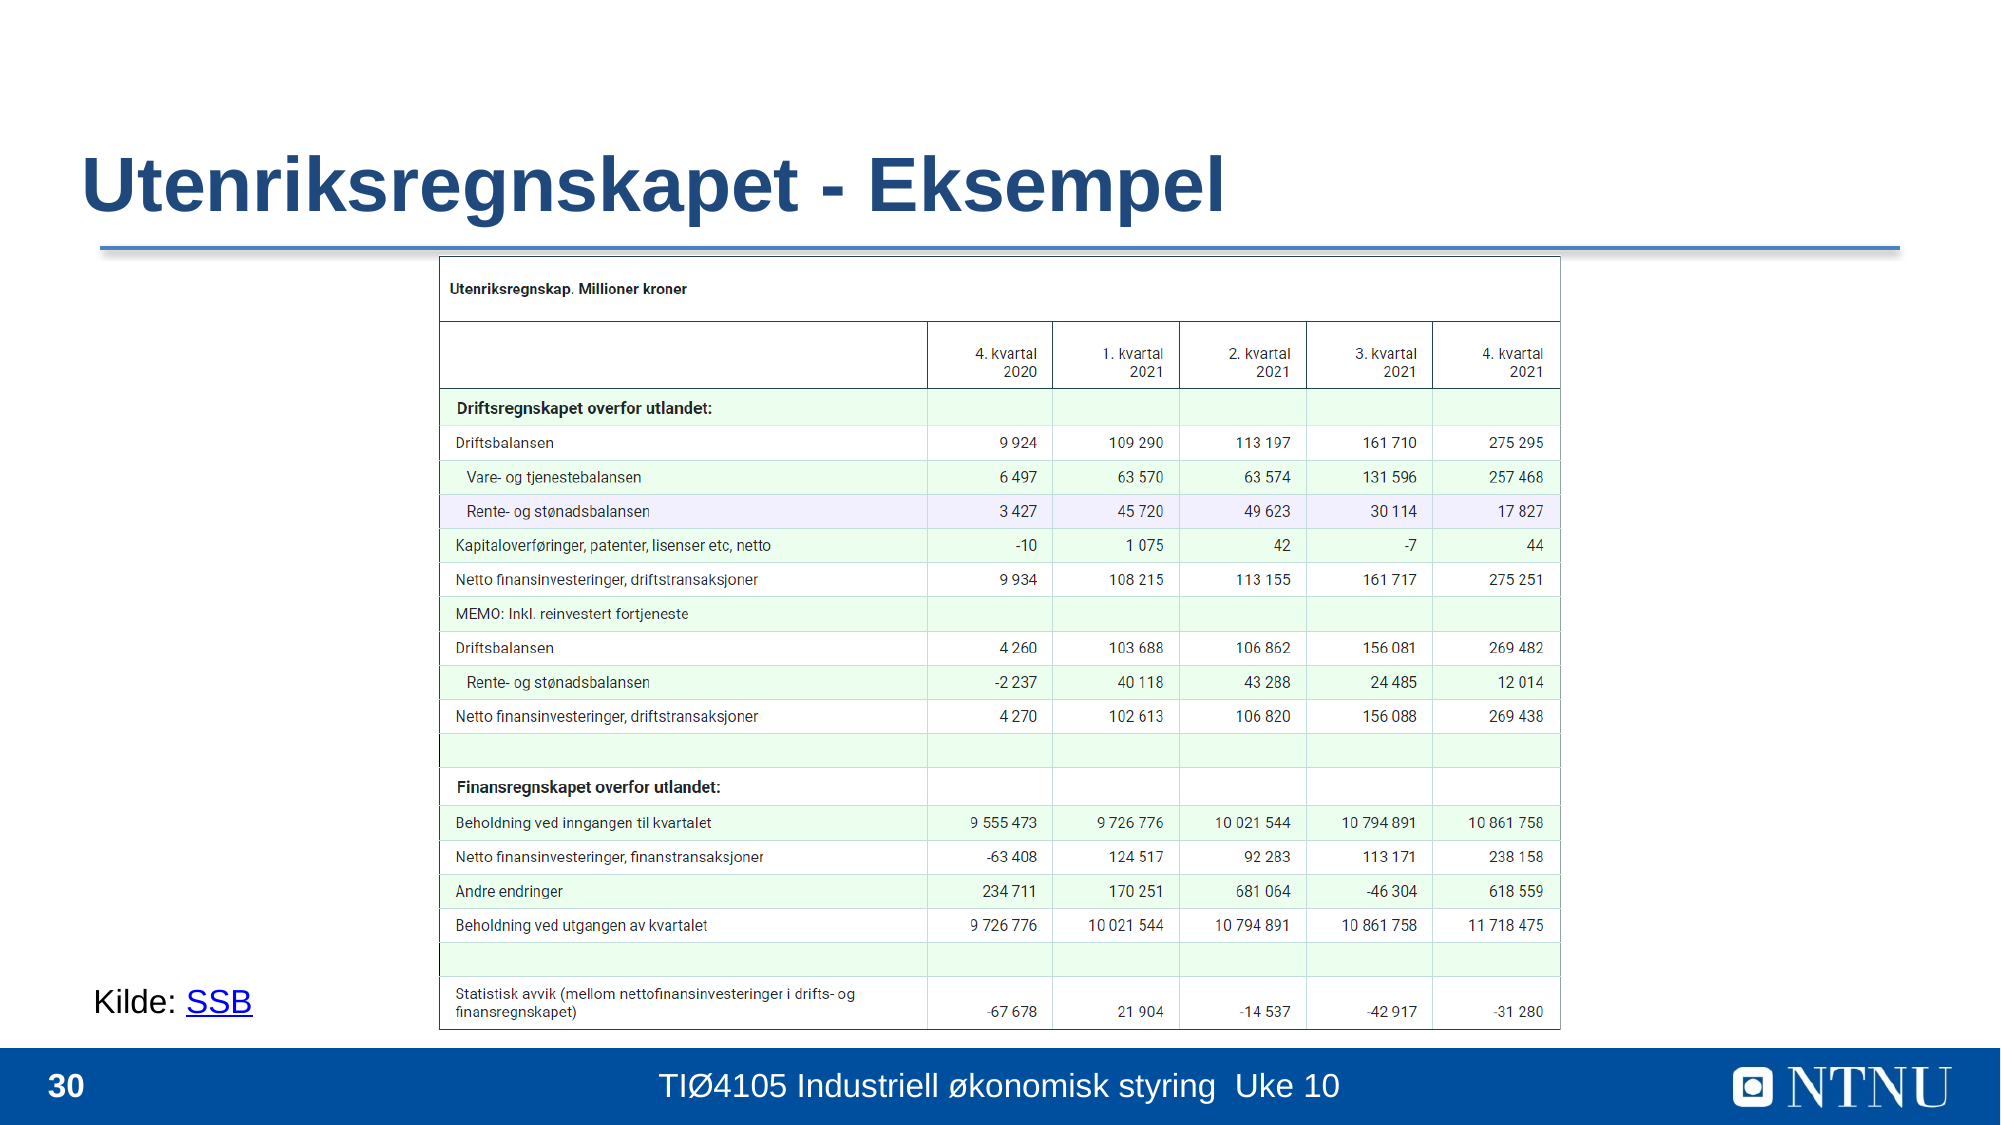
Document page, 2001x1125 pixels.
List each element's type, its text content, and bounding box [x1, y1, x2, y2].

picture [0, 1048, 2001, 1125]
text_box Kilde: SSB [78, 972, 347, 1028]
slide_number 30 [0, 1053, 100, 1114]
title Utenriksregnskapet - Eksempel [66, 46, 2000, 235]
footer TIØ4105 Industriell økonomisk styring Uke 10 [578, 1053, 1422, 1114]
picture [439, 255, 1561, 1031]
